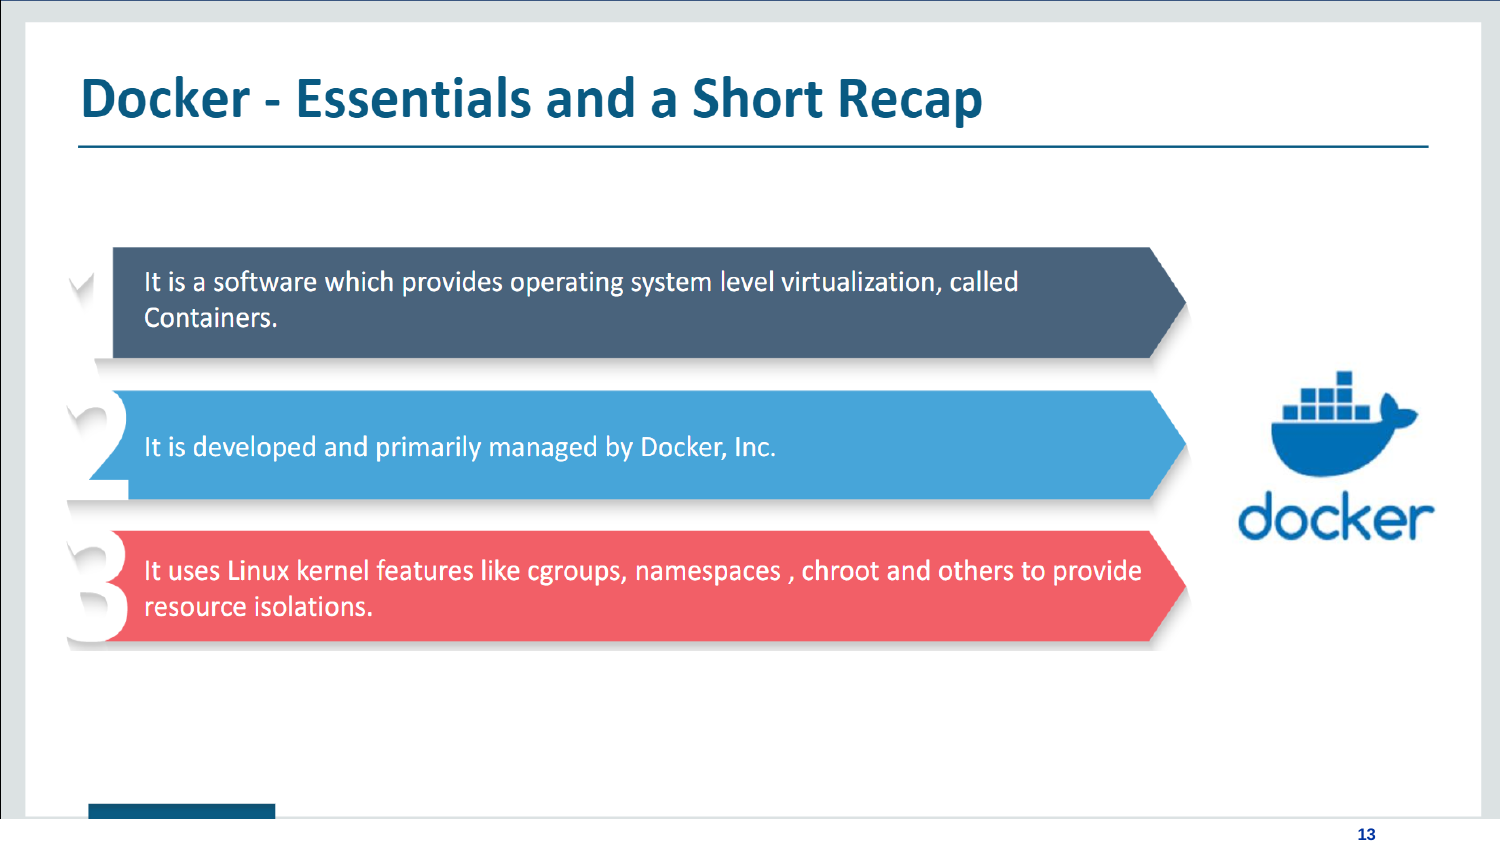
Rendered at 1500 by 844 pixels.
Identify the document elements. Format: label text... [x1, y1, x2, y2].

picture [0, 0, 1500, 819]
slide_number 13 [1357, 823, 1445, 844]
